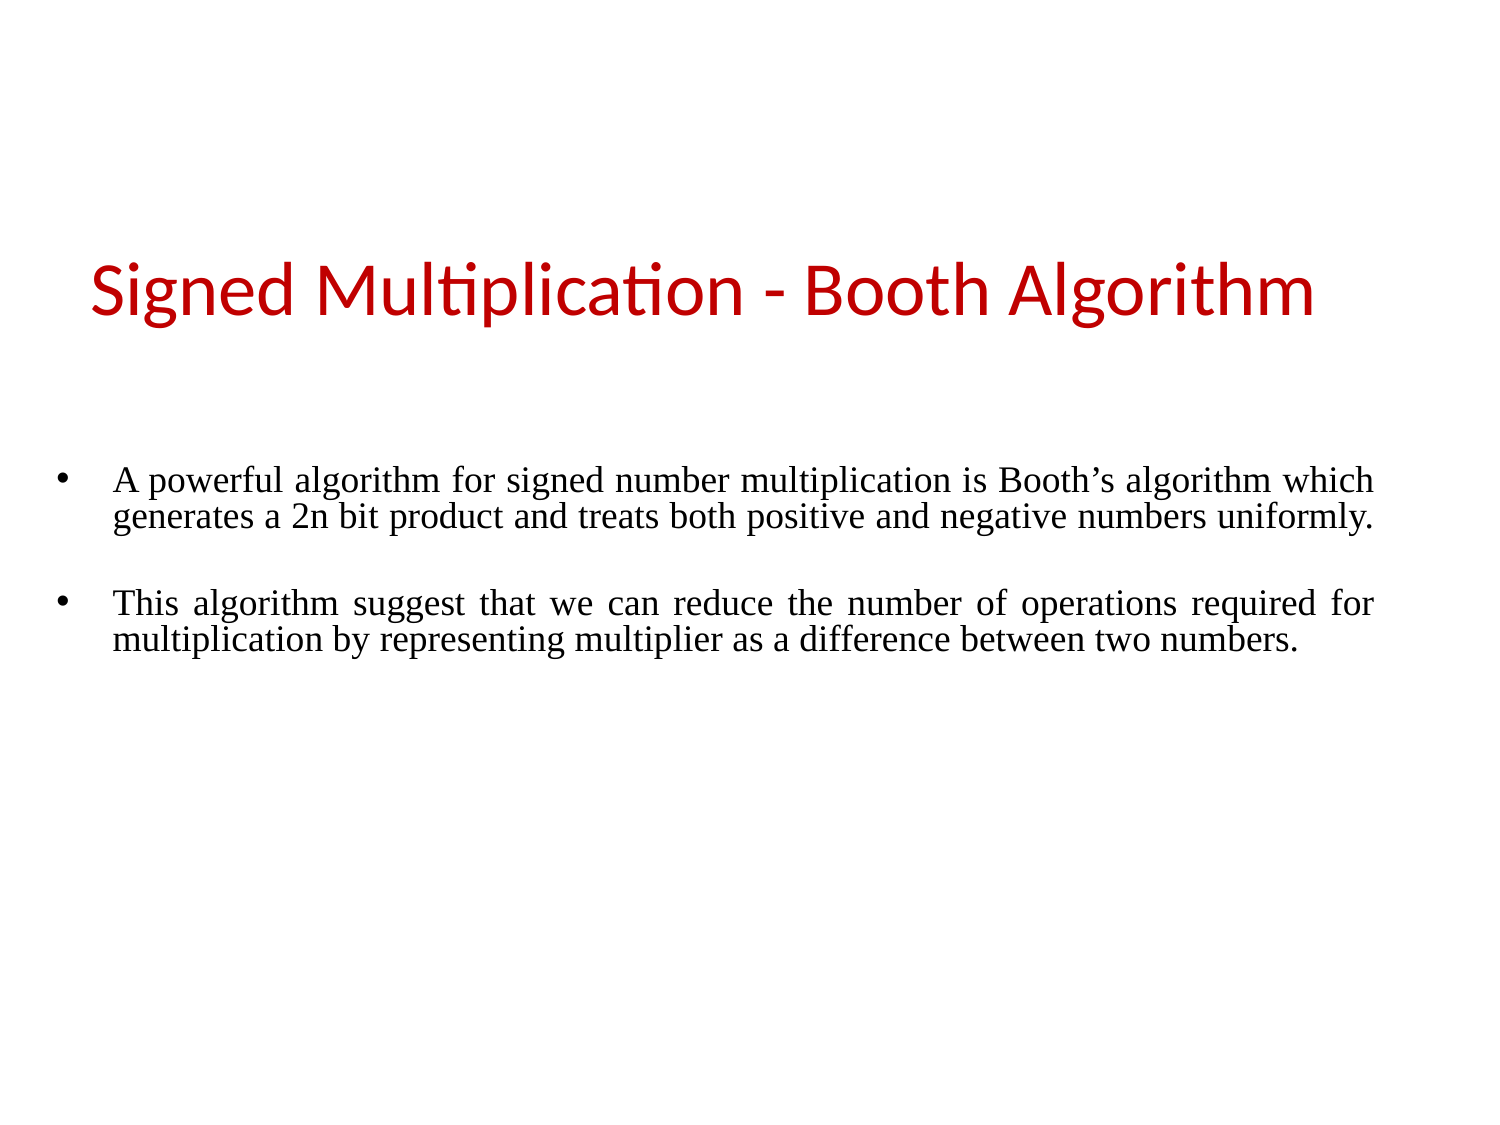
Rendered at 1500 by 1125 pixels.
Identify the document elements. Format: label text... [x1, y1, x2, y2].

list A powerful algorithm for signed number multiplication is Booth’s algorithm which generates a 2n bit product and treats both positive and negative numbers uniformly. This algorithm suggest that we can reduce the number of operations required for multiplication by representing multiplier as a difference between two numbers. [41, 456, 1392, 1125]
title Signed Multiplication - Booth Algorithm [75, 219, 1425, 350]
